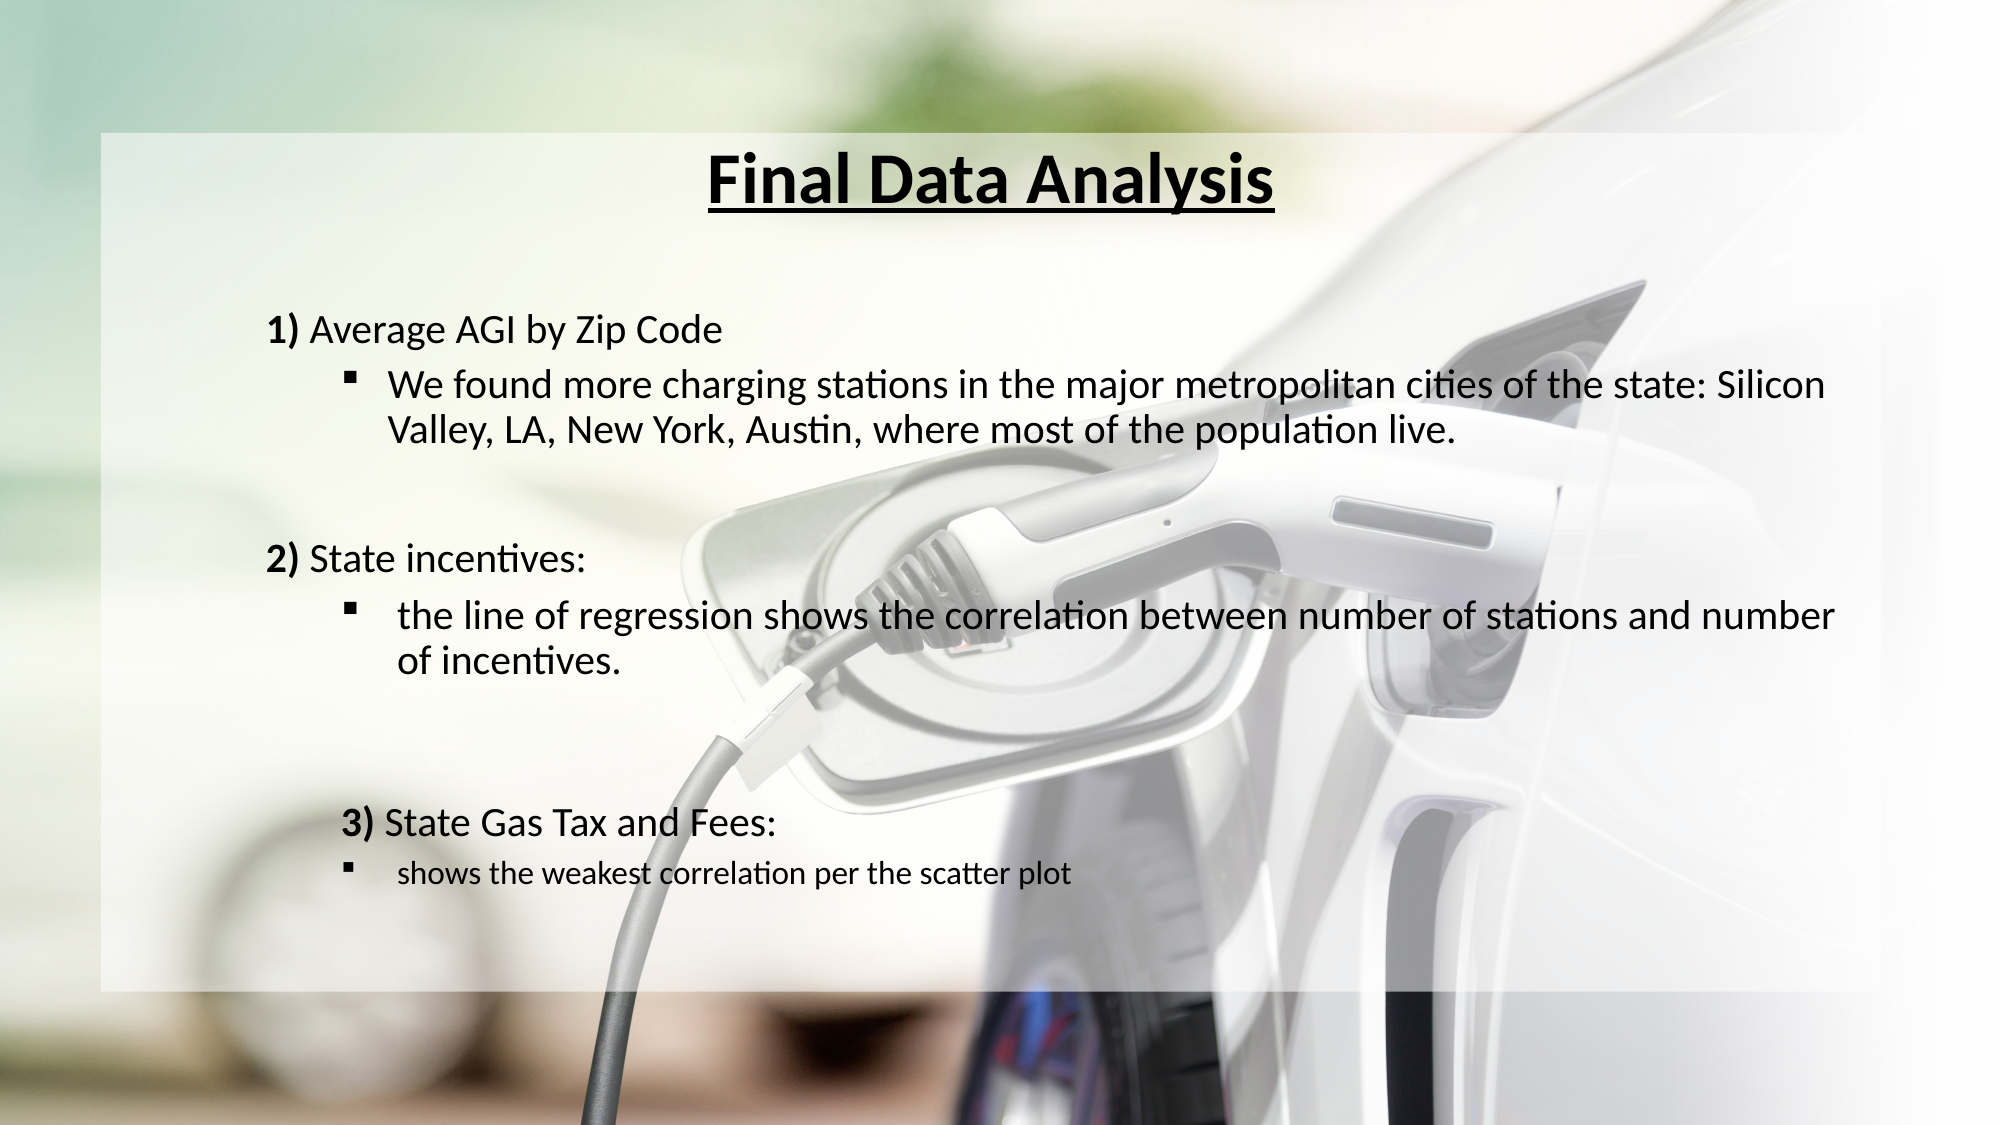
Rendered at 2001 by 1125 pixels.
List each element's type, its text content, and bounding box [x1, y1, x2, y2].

picture [0, 0, 2001, 1125]
subtitle Final Data Analysis 1) Average AGI by Zip Code We found more charging stations in the major metropolitan cities of the state: Silicon Valley, LA, New York, Austin, where most of the population live. 2) State incentives: the line of regression shows the correlation between number of stations and number of incentives. 3) State Gas Tax and Fees: shows the weakest correlation per the scatter plot [100, 132, 1882, 992]
